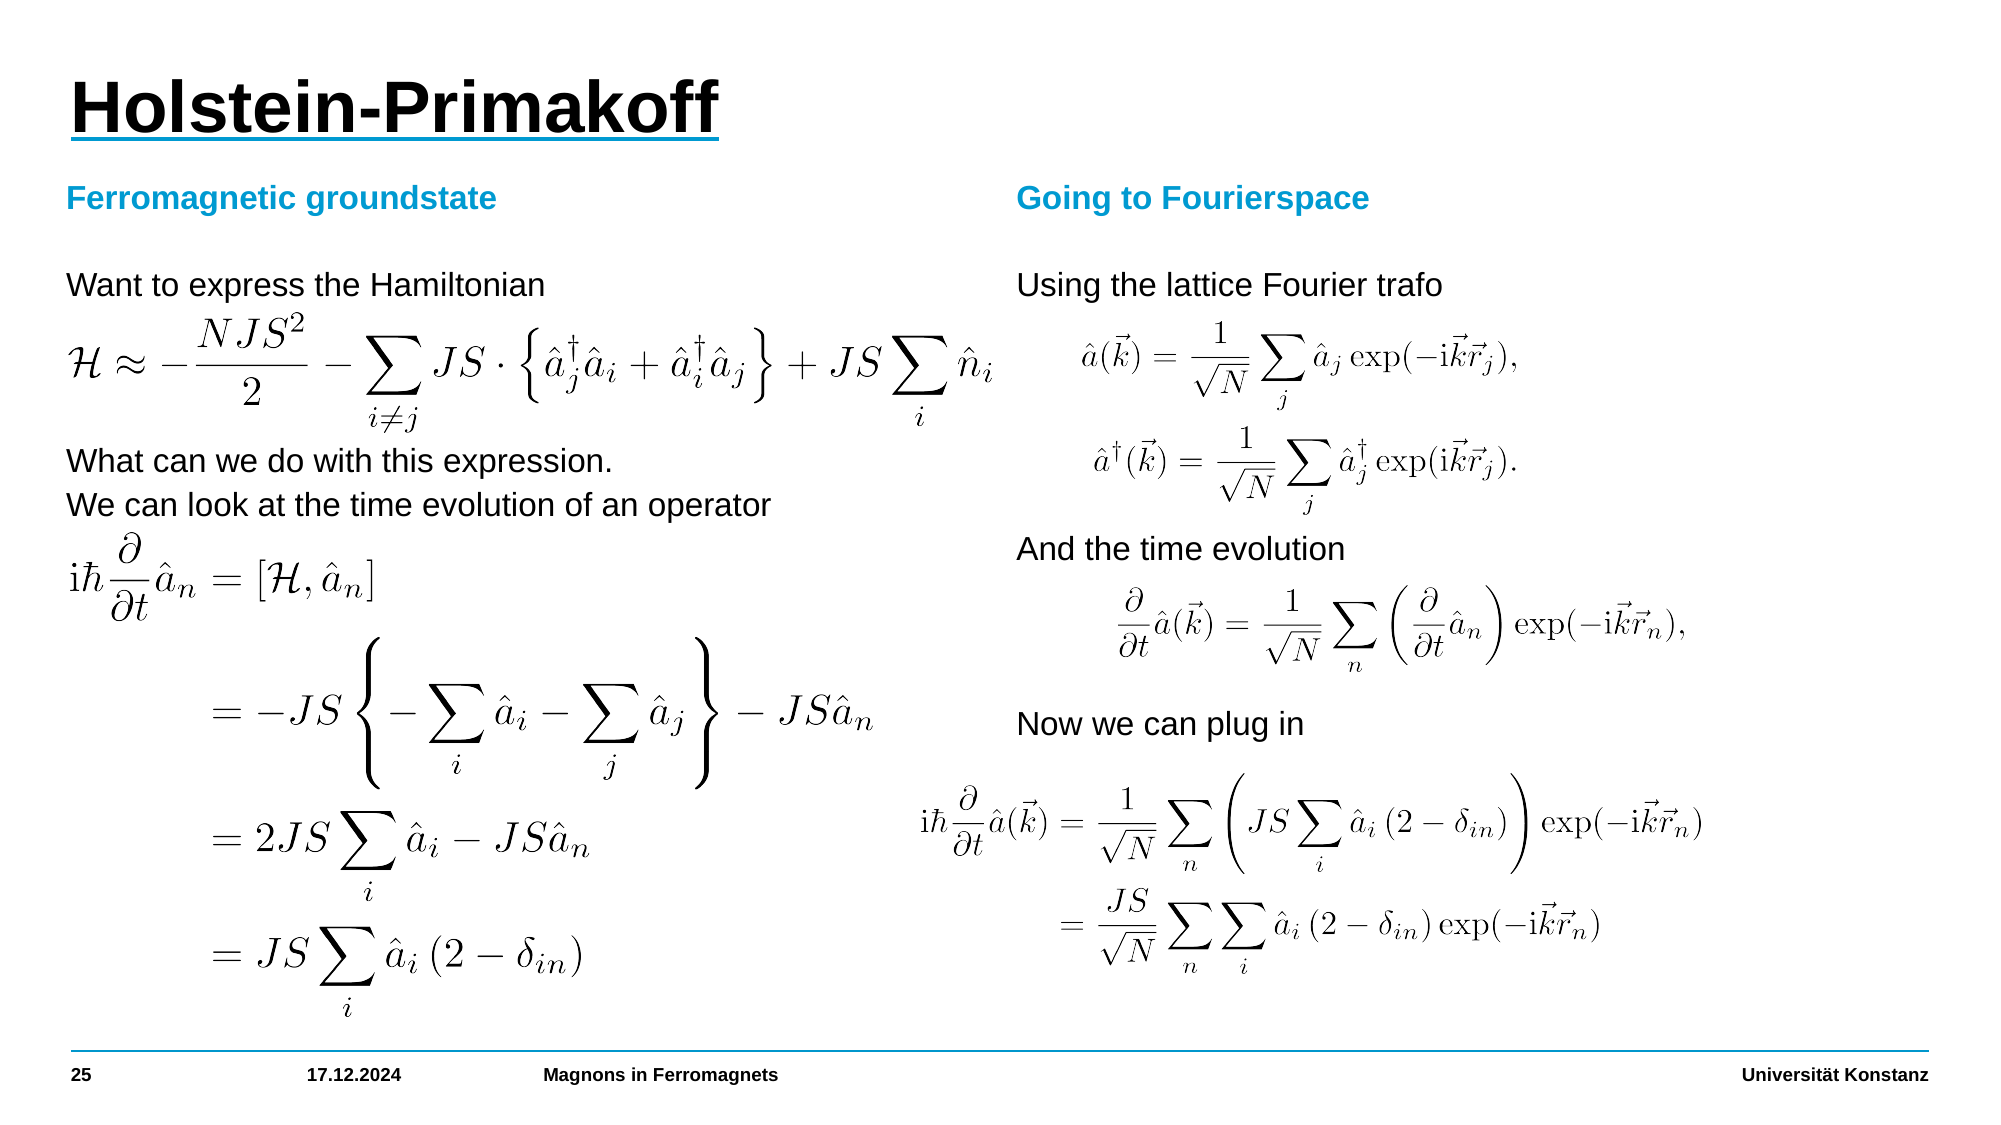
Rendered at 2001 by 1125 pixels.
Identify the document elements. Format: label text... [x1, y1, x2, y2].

list Going to Fourierspace Using the lattice Fourier trafo And the time evolution Now we can plug in [1016, 171, 1930, 846]
list Ferromagnetic groundstate Want to express the Hamiltonian What can we do with this expression. We can look at the time evolution of an operator [65, 438, 980, 846]
picture [68, 312, 992, 433]
footer Magnons in Ferromagnets [543, 1058, 1489, 1094]
picture [1082, 321, 1516, 515]
picture [921, 773, 1701, 974]
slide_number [306, 1058, 512, 1094]
list Ferromagnetic groundstate Want to express the Hamiltonian What can we do with this expression. We can look at the time evolution of an operator [65, 171, 980, 314]
slide_number 25 [70, 1058, 276, 1094]
picture [1117, 585, 1684, 673]
picture [70, 531, 873, 1018]
title Holstein-Primakoff [70, 66, 1457, 268]
